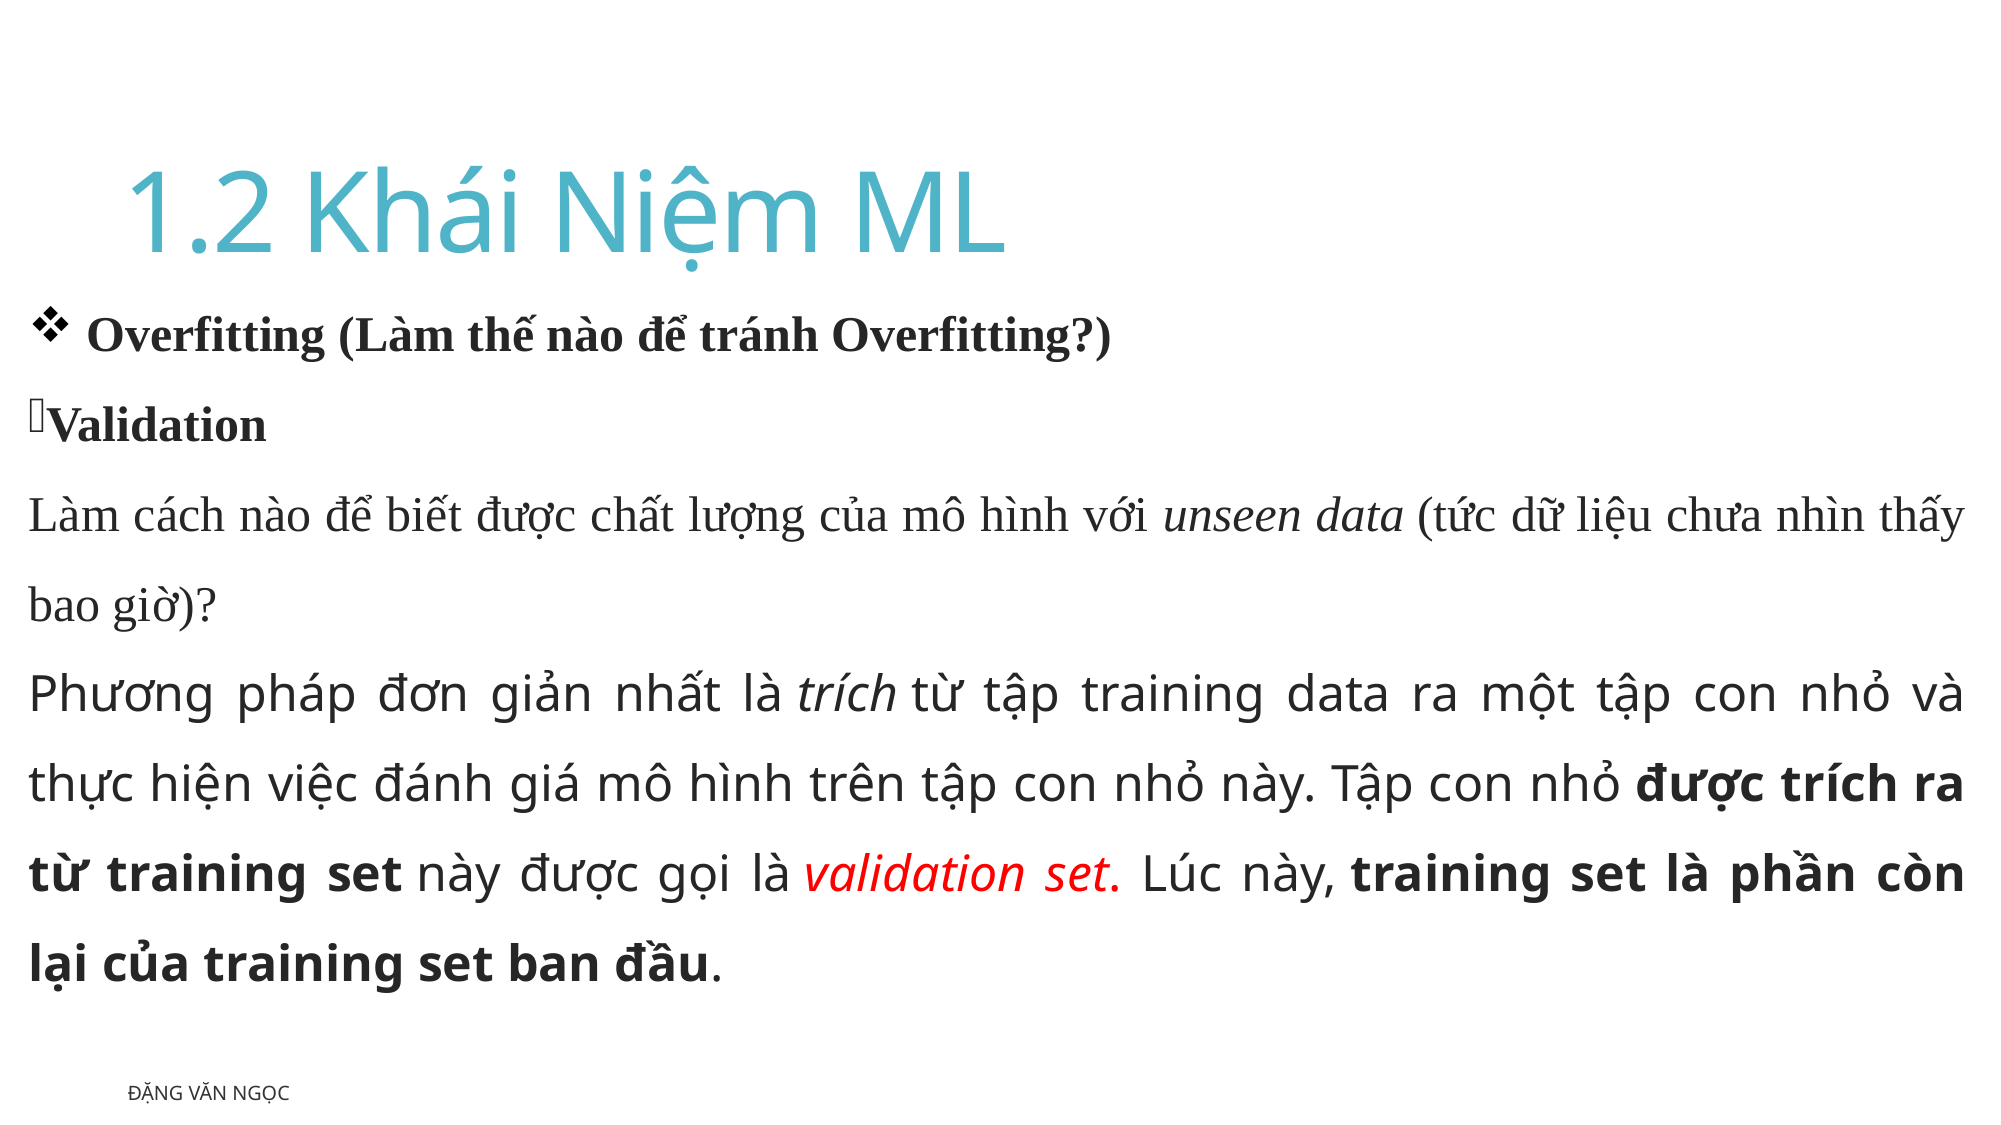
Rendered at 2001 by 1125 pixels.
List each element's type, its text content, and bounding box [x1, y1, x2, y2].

text_box [1095, 429, 1126, 535]
footer Đặng Văn Ngọc [112, 1075, 938, 1113]
list Overfitting (Làm thế nào để tránh Overfitting?) Validation Làm cách nào để biết được chất lượng của mô hình với unseen data (tức dữ liệu chưa nhìn thấy bao giờ)? Phương pháp đơn giản nhất là trích từ tập training data ra một tập con nhỏ và thực hiện việc đánh giá mô hình trên tập con nhỏ này. Tập con nhỏ được trích ra từ training set này được gọi là validation set. Lúc này, training set là phần còn lại của training set ban đầu. [13, 263, 1982, 1113]
title 1.2 Khái Niệm ML [107, 81, 1875, 263]
